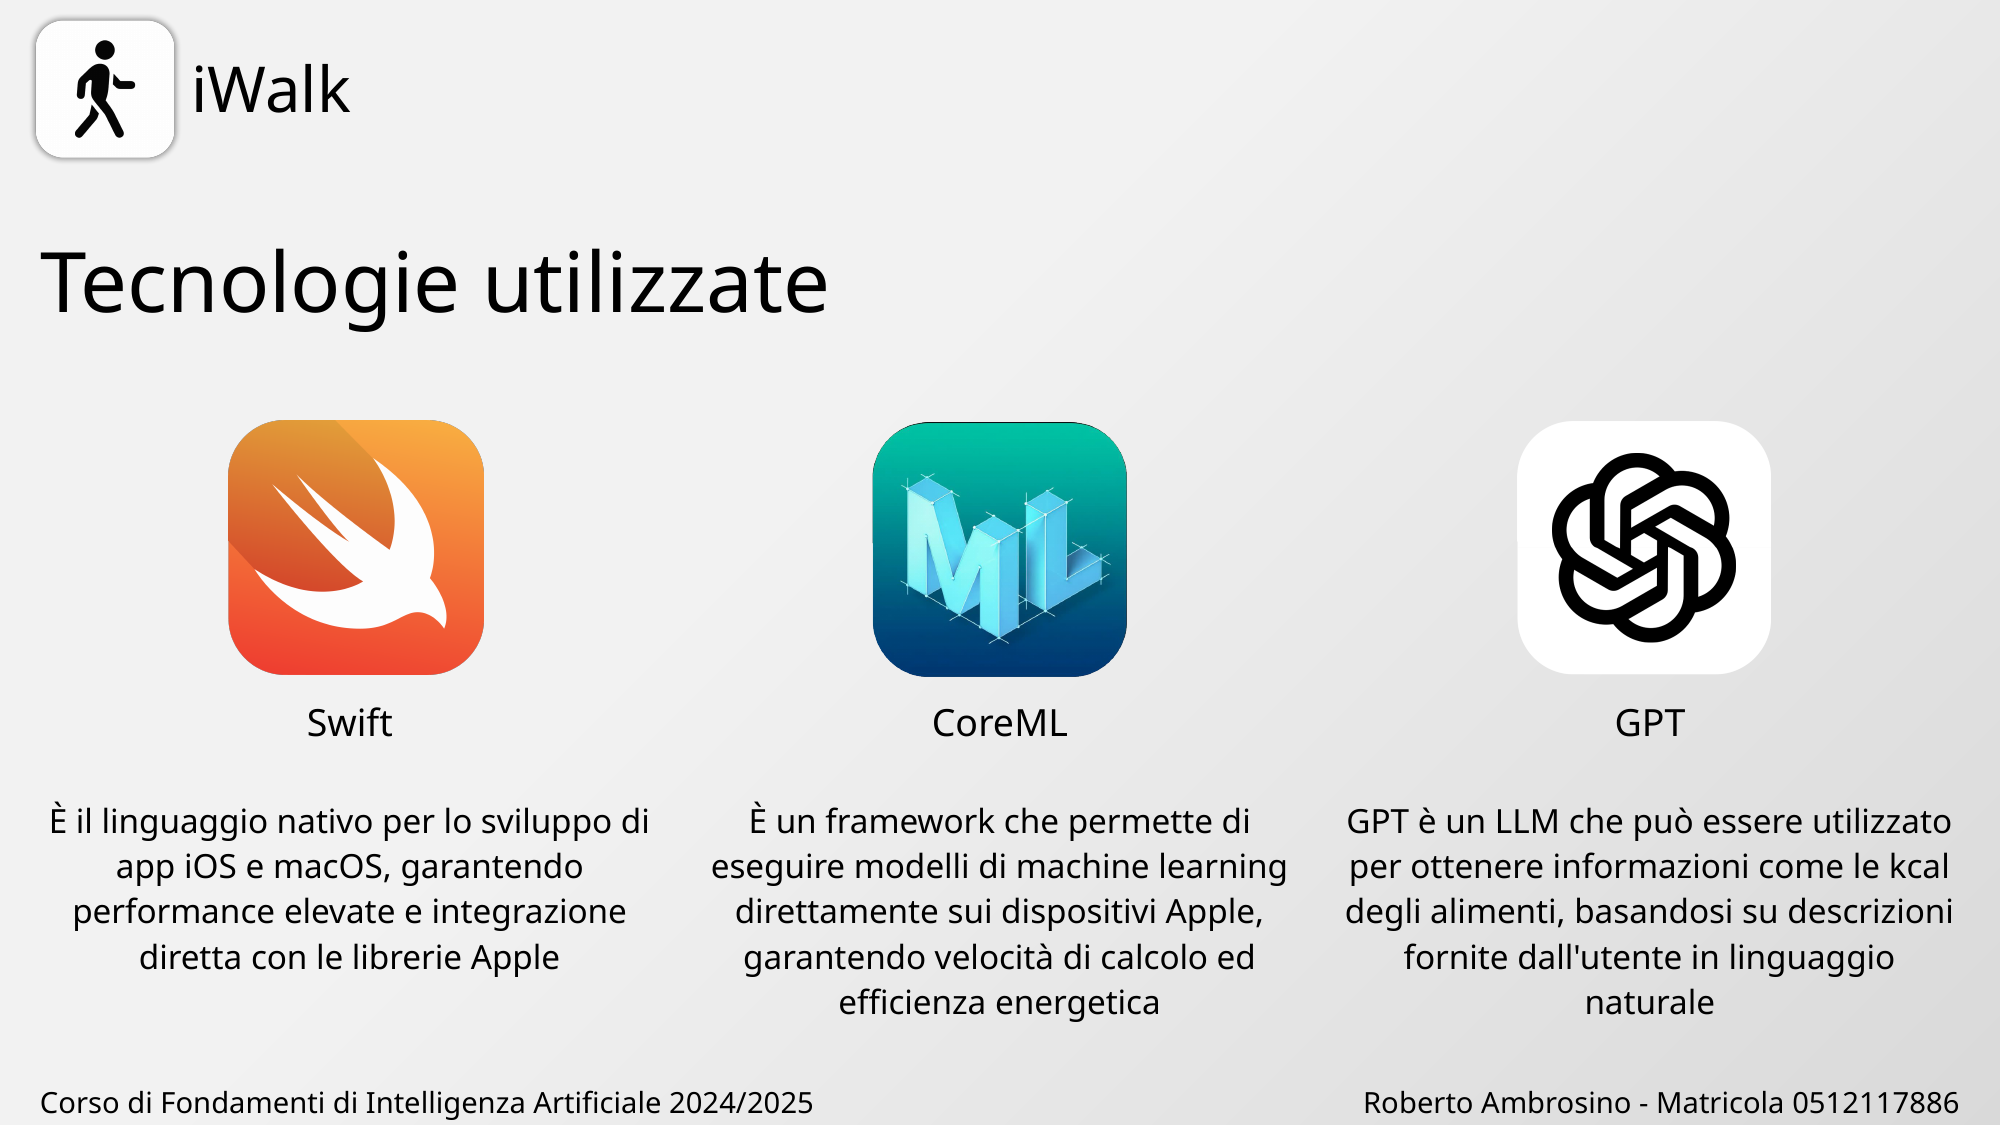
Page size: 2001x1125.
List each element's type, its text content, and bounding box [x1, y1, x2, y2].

table_header Corso di Fondamenti di Intelligenza Artificiale 2024/2025 [25, 1075, 1000, 1125]
text_box Tecnologie utilizzate [25, 221, 1384, 337]
picture [25, 10, 185, 168]
picture [763, 392, 1237, 708]
subtitle iWalk [185, 50, 374, 135]
table_header GPT GPT è un LLM che può essere utilizzato per ottenere informazioni come le kcal degli alimenti, basandosi su descrizioni fornite dall'utente in linguaggio naturale [1325, 688, 1975, 998]
picture [1516, 419, 1773, 676]
table_header CoreML È un framework che permette di eseguire modelli di machine learning direttamente sui dispositivi Apple, garantendo velocità di calcolo ed efficienza energetica [675, 688, 1325, 998]
picture [227, 419, 484, 676]
table_header Swift È il linguaggio nativo per lo sviluppo di app iOS e macOS, garantendo performance elevate e integrazione diretta con le librerie Apple [25, 688, 675, 998]
table_header Roberto Ambrosino - Matricola 0512117886 [1000, 1075, 1975, 1125]
